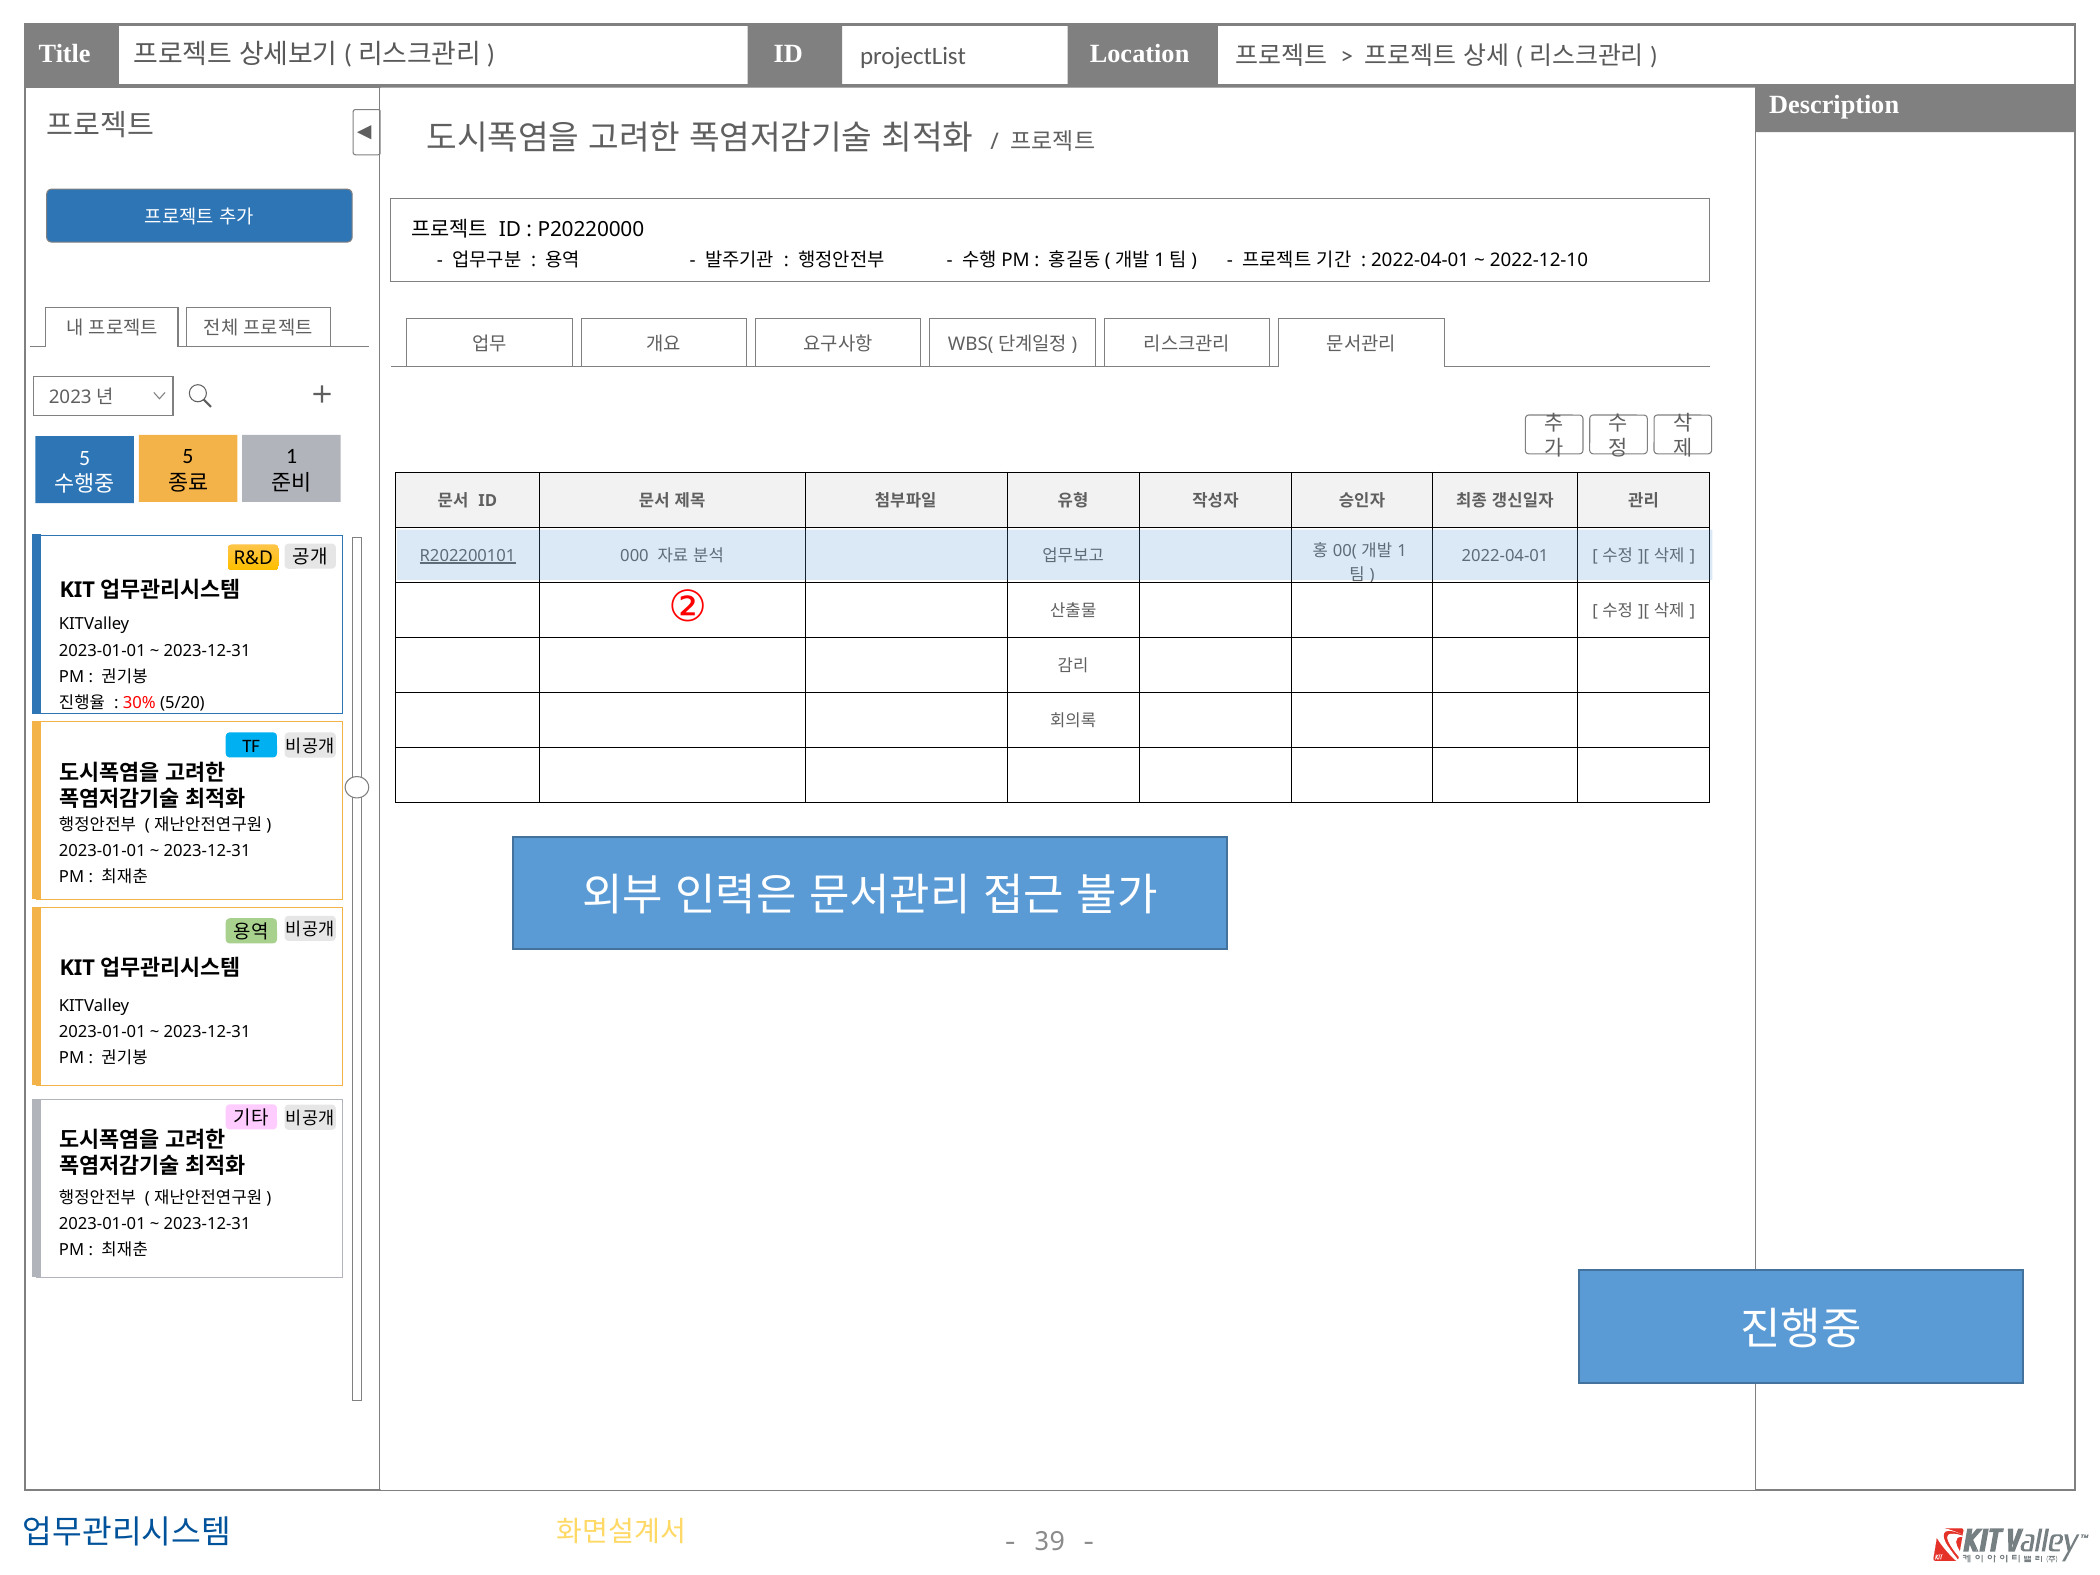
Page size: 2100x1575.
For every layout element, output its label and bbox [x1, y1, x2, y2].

text_box [1588, 413, 1649, 455]
text_box [33, 375, 174, 416]
text_box [390, 318, 1710, 367]
text_box [35, 1098, 344, 1279]
list [1220, 31, 2075, 82]
table_cell [806, 748, 1007, 802]
table_cell [1433, 638, 1577, 692]
text_box [1652, 413, 1713, 455]
text_box [414, 110, 1108, 163]
list [118, 24, 745, 86]
table_cell [396, 583, 539, 637]
text_box [188, 384, 212, 408]
table_cell [723, 583, 805, 637]
text_box [35, 906, 344, 1087]
table_cell [1578, 693, 1709, 747]
table_cell [1578, 638, 1709, 692]
table_header [1140, 473, 1291, 527]
table_header [1008, 473, 1139, 527]
table_cell [1433, 748, 1577, 802]
table_cell [1008, 748, 1139, 802]
table_cell [1578, 583, 1709, 637]
table_cell [1140, 583, 1291, 637]
table_cell [1433, 583, 1577, 637]
table_cell [1008, 583, 1139, 637]
text_box [390, 198, 1711, 282]
text_box [138, 434, 238, 502]
text_box [34, 100, 167, 148]
text_box [35, 436, 134, 504]
text_box [396, 529, 1713, 638]
table_cell [806, 583, 1007, 637]
table_cell [396, 748, 539, 802]
table_header [1292, 473, 1432, 527]
table_cell [1140, 748, 1291, 802]
text_box [313, 385, 331, 403]
text_box [29, 307, 369, 347]
table_cell [540, 693, 805, 747]
table_cell [806, 693, 1007, 747]
table_header [396, 473, 539, 527]
text_box [345, 537, 369, 1401]
table_cell [1578, 748, 1709, 802]
table_header [1578, 473, 1709, 527]
table_cell [540, 583, 653, 637]
text_box [242, 434, 341, 502]
table_header [540, 473, 805, 527]
table_cell [540, 748, 805, 802]
table_cell [1292, 748, 1432, 802]
table_header [806, 473, 1007, 527]
table_cell [396, 638, 539, 692]
text_box [35, 533, 344, 901]
table_cell [1433, 693, 1577, 747]
table_cell [1292, 693, 1432, 747]
table_cell [806, 638, 1007, 692]
table_cell [1140, 693, 1291, 747]
table_cell [540, 638, 805, 692]
text_box [512, 836, 1228, 950]
table_header [1433, 473, 1577, 527]
table_cell [1008, 693, 1139, 747]
table_cell [1008, 638, 1139, 692]
text_box [1524, 413, 1585, 455]
text_box [45, 188, 354, 244]
text_box [1578, 1269, 2024, 1384]
list [845, 31, 1067, 82]
table_cell [1140, 638, 1291, 692]
table_cell [1292, 638, 1432, 692]
table_cell [396, 693, 539, 747]
table_cell [1292, 583, 1432, 637]
